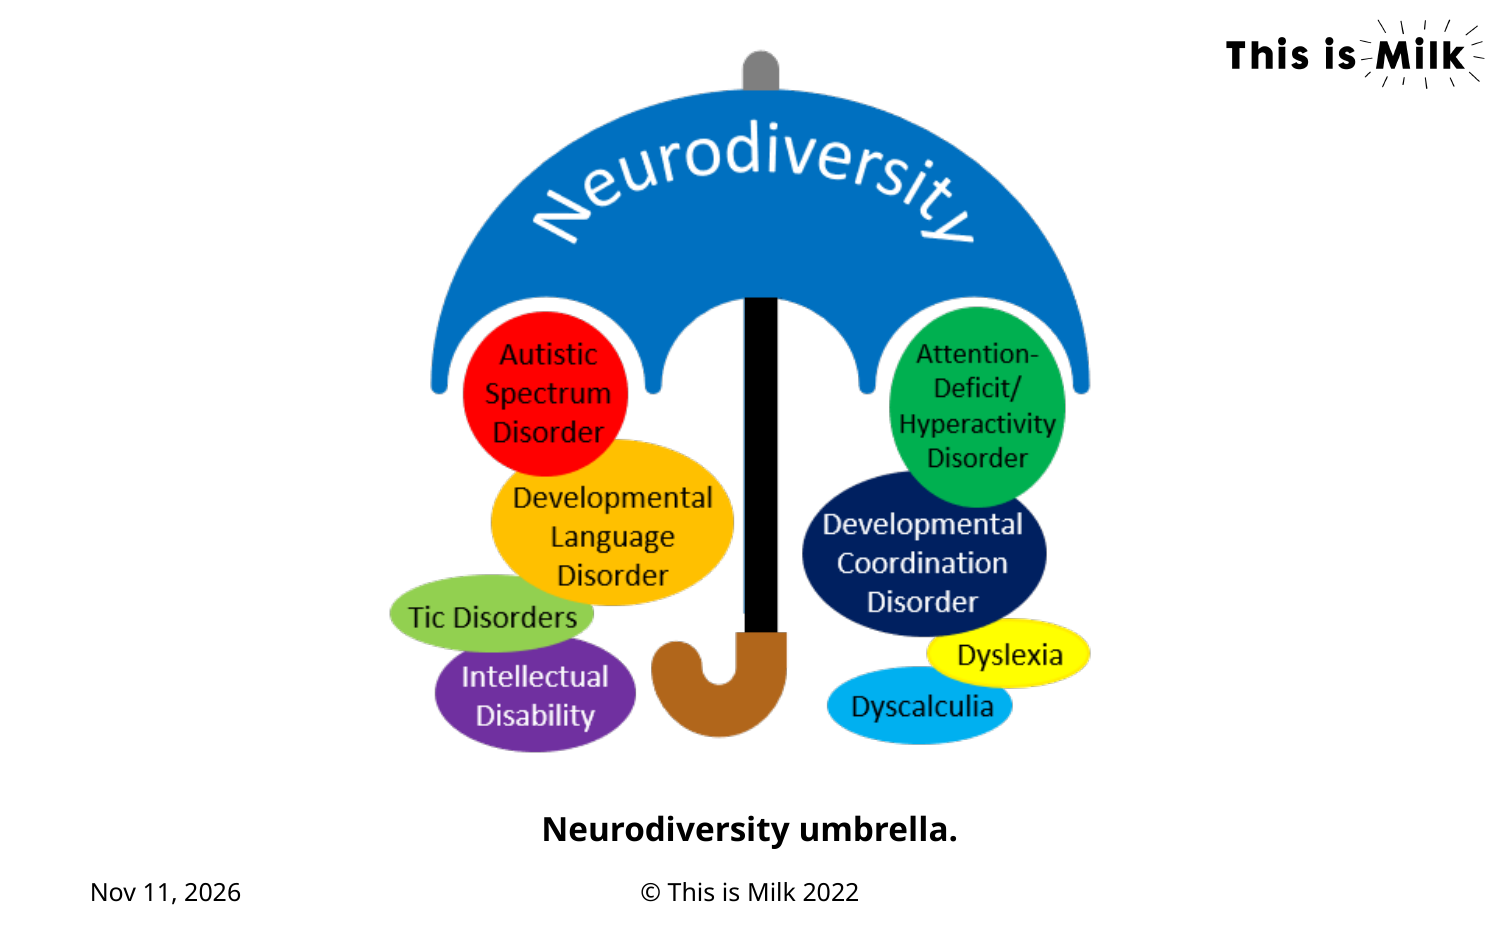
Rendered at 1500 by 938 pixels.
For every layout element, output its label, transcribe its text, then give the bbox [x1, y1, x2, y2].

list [383, 44, 1107, 755]
slide_number 9-Jun-22 [75, 868, 425, 919]
list Neurodiversity umbrella. [488, 800, 1012, 866]
text_box © This is Milk 2022 [512, 868, 988, 919]
picture [1208, 0, 1500, 105]
